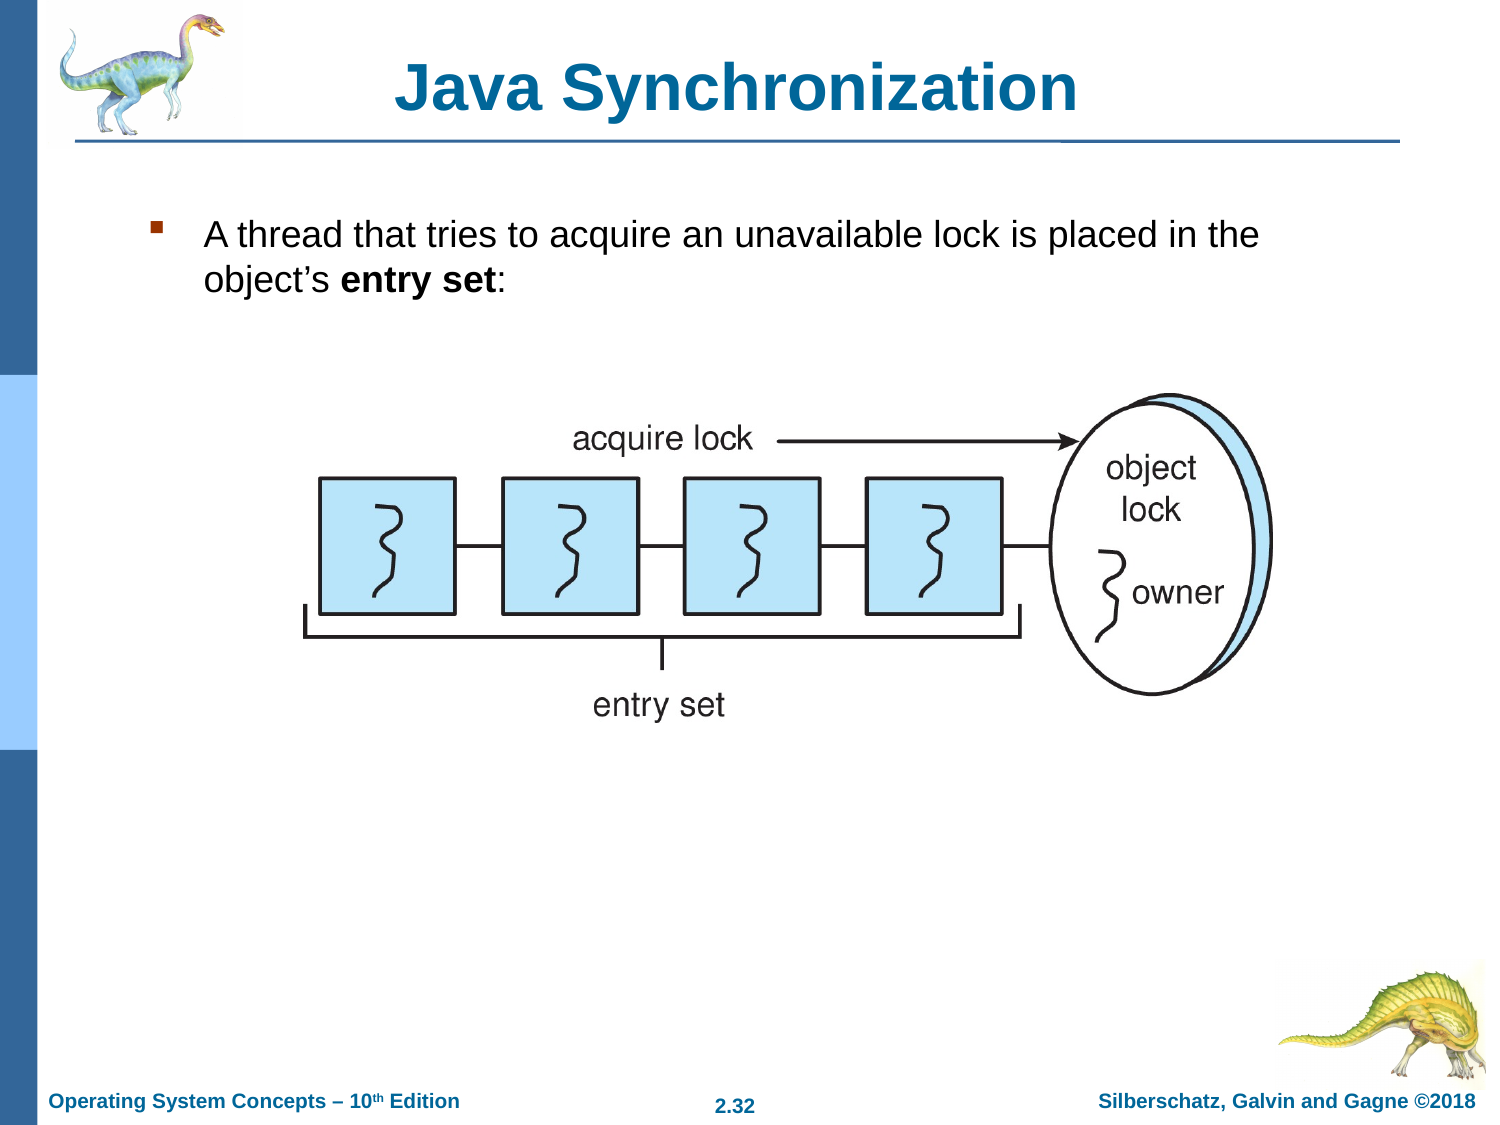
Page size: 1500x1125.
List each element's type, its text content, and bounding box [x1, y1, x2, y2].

picture [46, 0, 243, 149]
picture [303, 393, 1273, 724]
title Java Synchronization [75, 36, 1400, 132]
picture [1275, 959, 1486, 1090]
list A thread that tries to acquire an unavailable lock is placed in the object’s entry set: [132, 202, 1400, 946]
